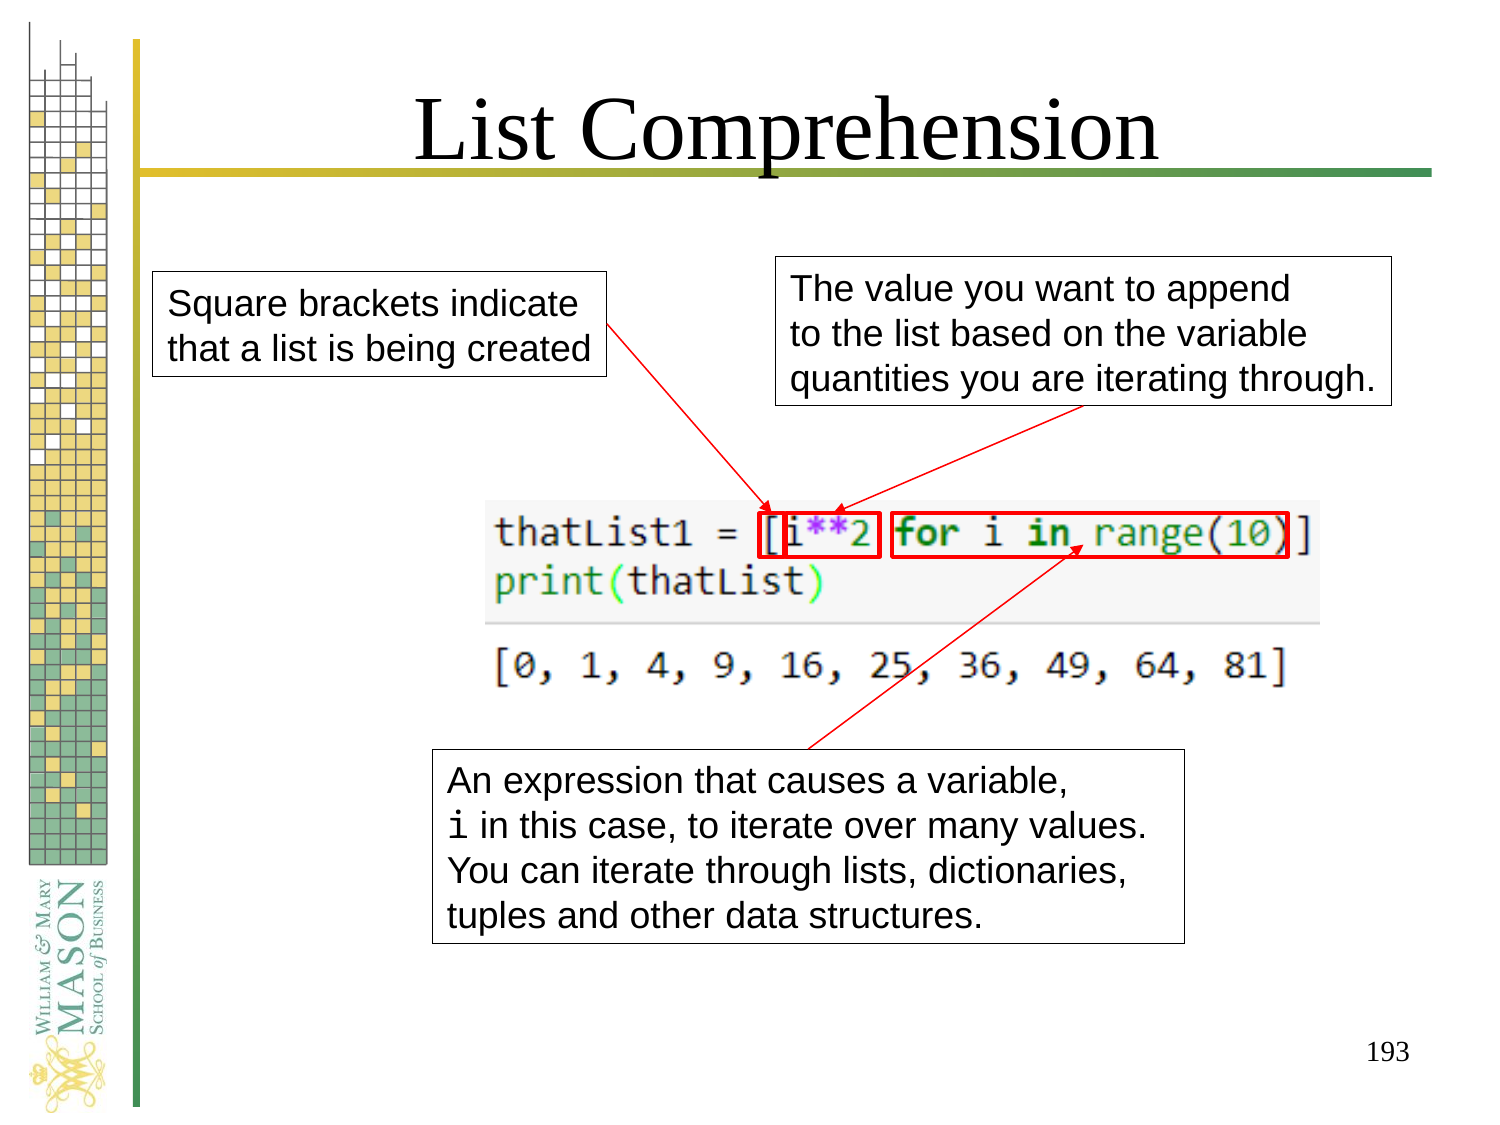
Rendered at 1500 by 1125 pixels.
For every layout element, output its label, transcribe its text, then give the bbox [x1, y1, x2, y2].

text_box The value you want to append to the list based on the variable quantities you are iterating through. [775, 256, 1392, 406]
title List Comprehension [150, 45, 1425, 200]
slide_number 69 [29, 879, 107, 1113]
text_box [832, 407, 1084, 514]
slide_number 193 [1048, 1024, 1426, 1103]
text_box Square brackets indicate that a list is being created [152, 271, 607, 377]
picture [485, 500, 1320, 721]
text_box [807, 544, 1084, 750]
text_box An expression that causes a variable, i in this case, to iterate over many values. You can iterate through lists, dictionaries, tuples and other data structures. [432, 749, 1185, 944]
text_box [609, 324, 773, 514]
